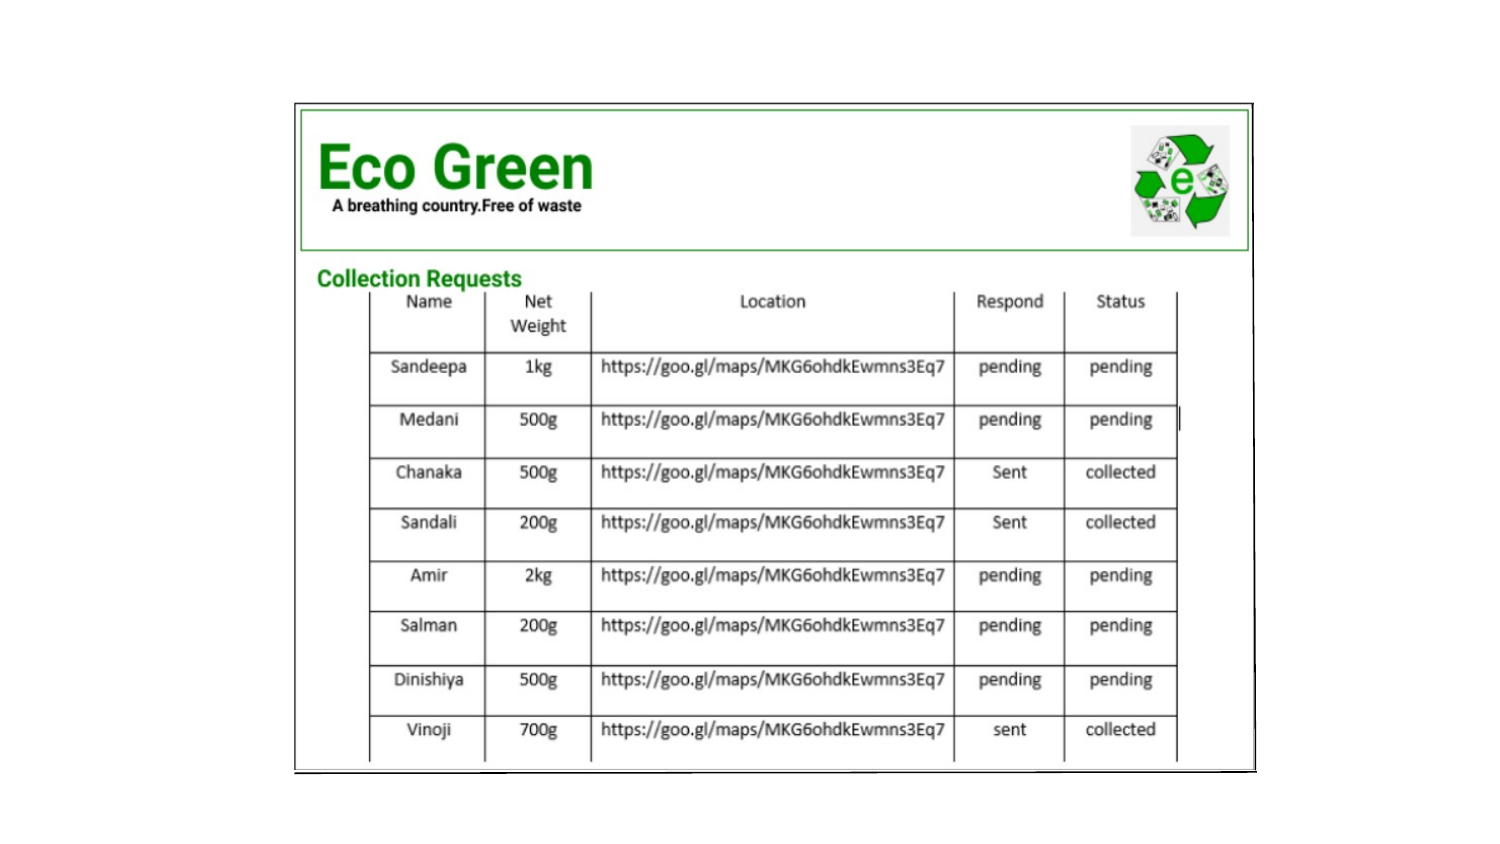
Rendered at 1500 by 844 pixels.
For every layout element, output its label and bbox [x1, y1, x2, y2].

picture [291, 101, 1254, 771]
text_box [1252, 103, 1256, 770]
